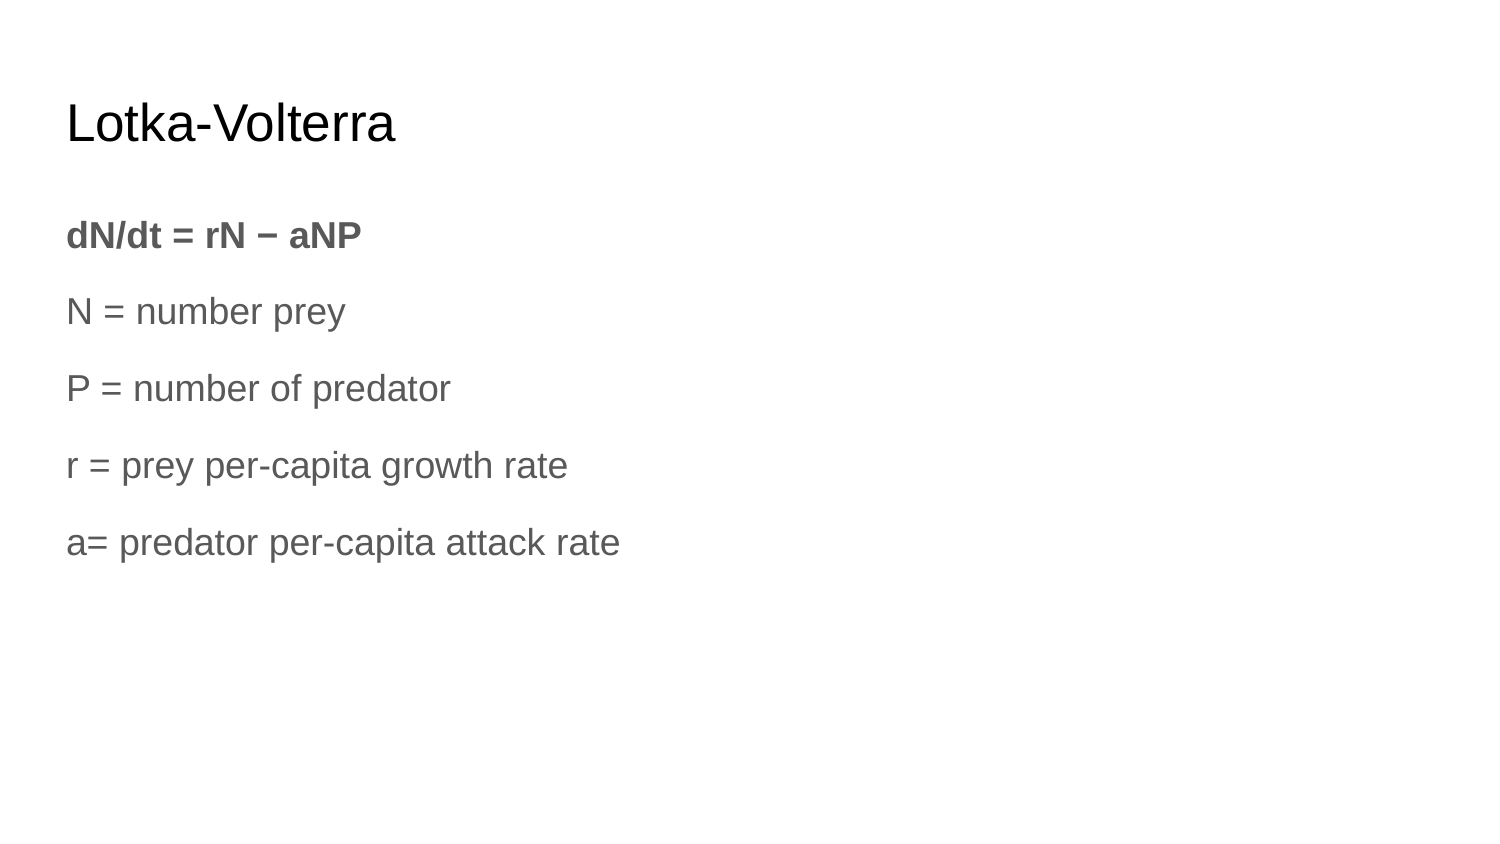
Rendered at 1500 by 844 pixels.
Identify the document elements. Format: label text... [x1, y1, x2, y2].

title Lotka-Volterra [51, 72, 1449, 167]
list dN/dt = rN − aNP N = number prey P = number of predator r = prey per-capita growth rate a= predator per-capita attack rate [51, 189, 651, 750]
